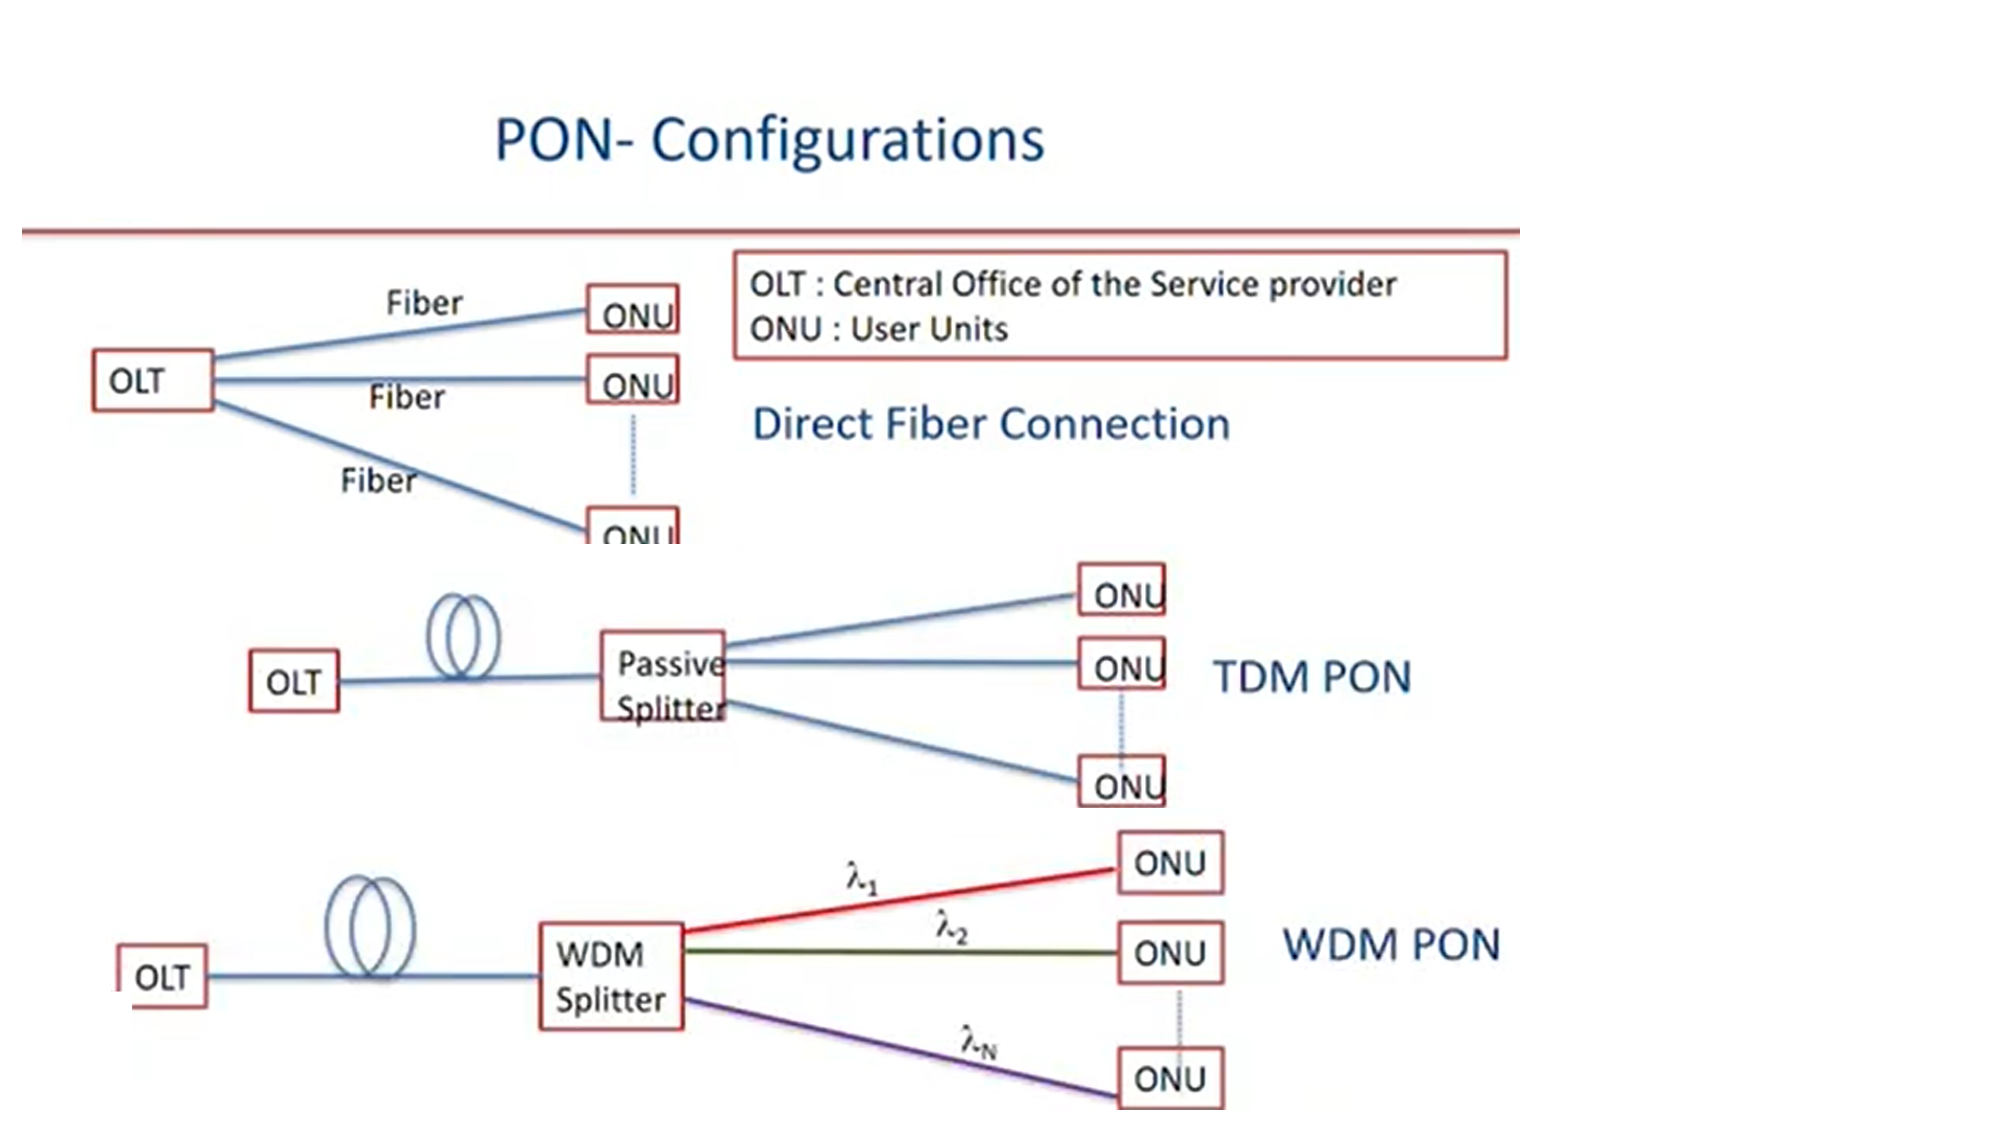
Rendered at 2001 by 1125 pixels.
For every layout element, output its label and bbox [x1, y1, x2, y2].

text_box [105, 807, 1520, 1110]
text_box [22, 0, 1520, 561]
text_box [192, 544, 1433, 807]
